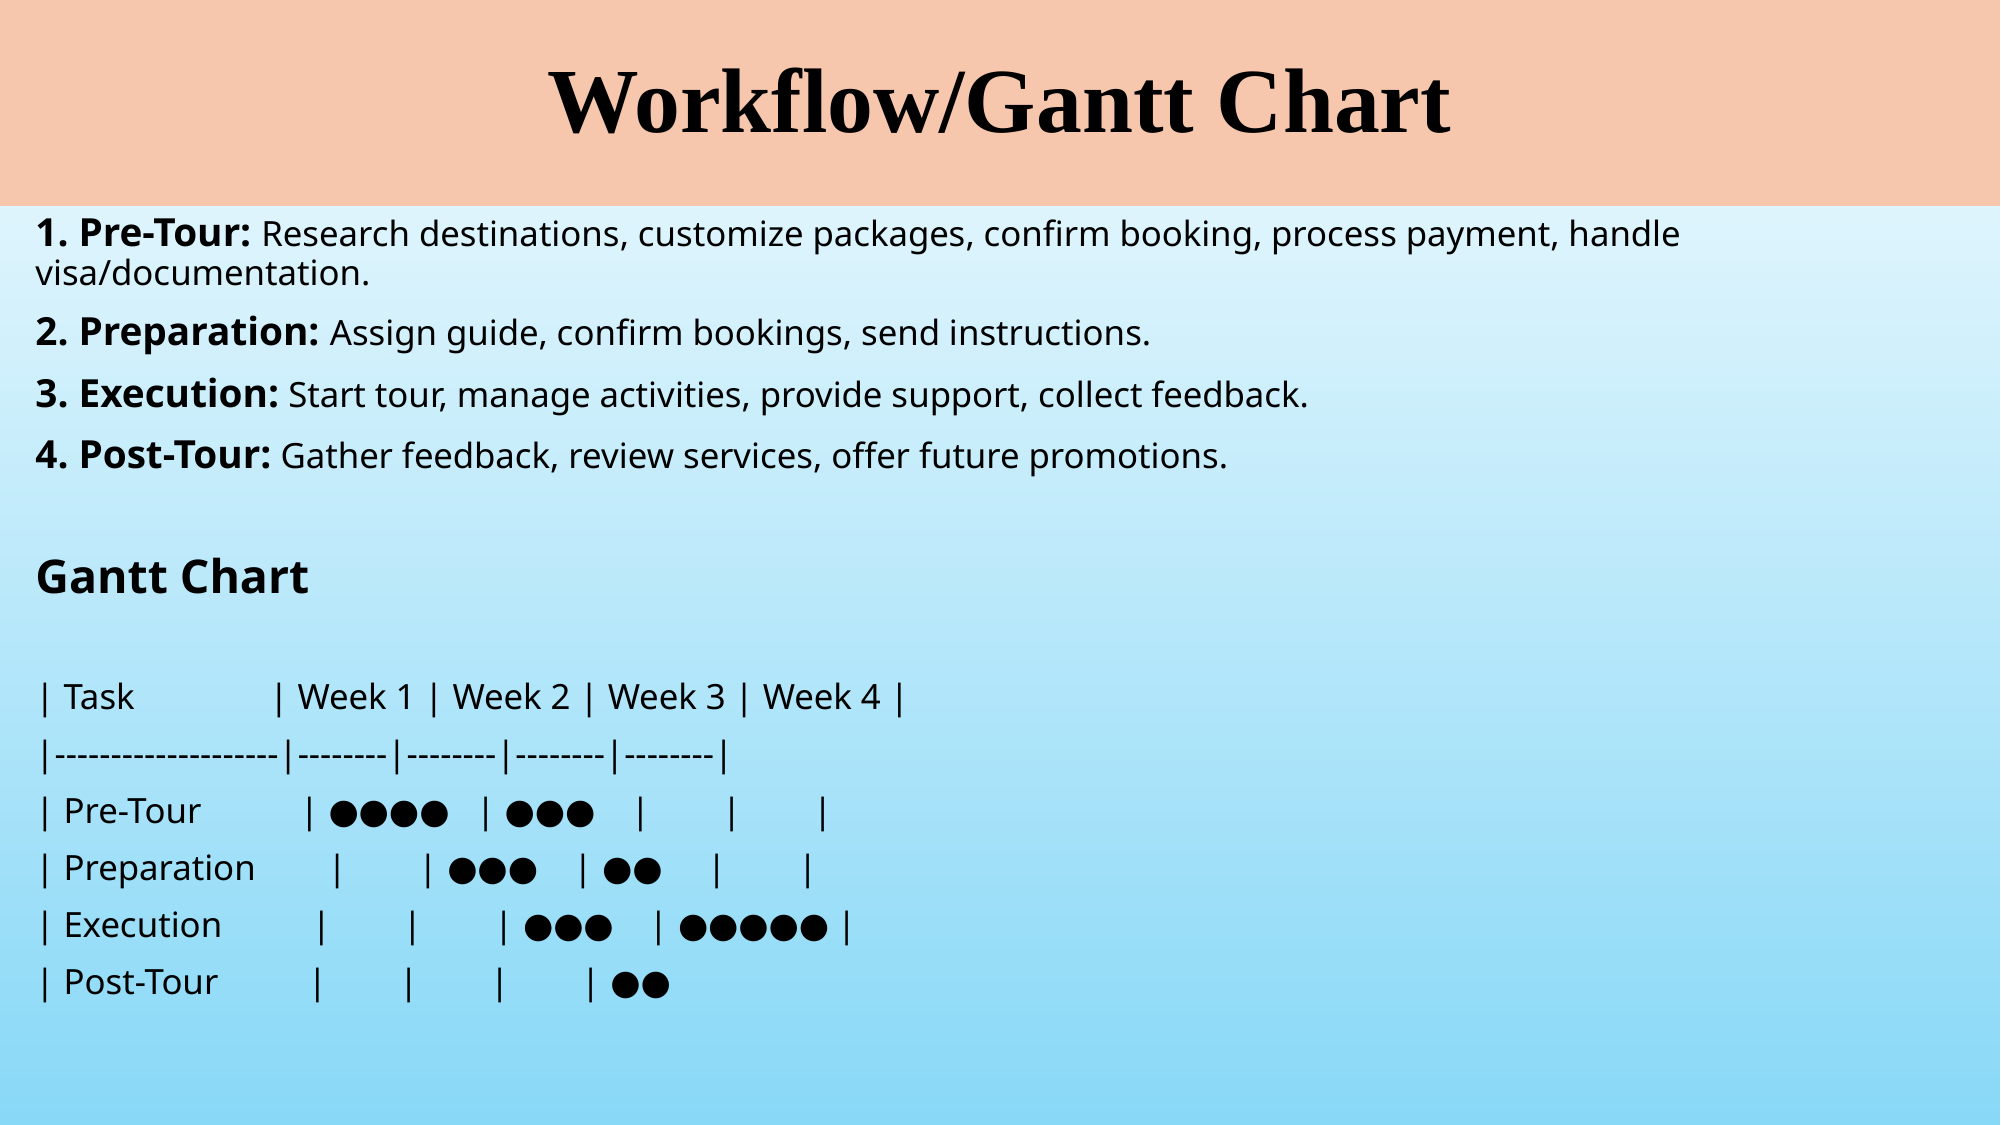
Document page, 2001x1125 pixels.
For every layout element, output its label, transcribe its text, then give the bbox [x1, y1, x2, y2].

list 1. Pre-Tour: Research destinations, customize packages, confirm booking, process payment, handle visa/documentation. 2. Preparation: Assign guide, confirm bookings, send instructions. 3. Execution: Start tour, manage activities, provide support, collect feedback. 4. Post-Tour: Gather feedback, review services, offer future promotions. Gantt Chart | Task | Week 1 | Week 2 | Week 3 | Week 4 | |--------------------|--------|--------|--------|--------| | Pre-Tour | ●●●● | ●●● | | | | Preparation | | ●●● | ●● | | | Execution | | | ●●● | ●●●●● | | Post-Tour | | | | ●● [20, 205, 1936, 1014]
title Workflow/Gantt Chart [0, 0, 2000, 206]
